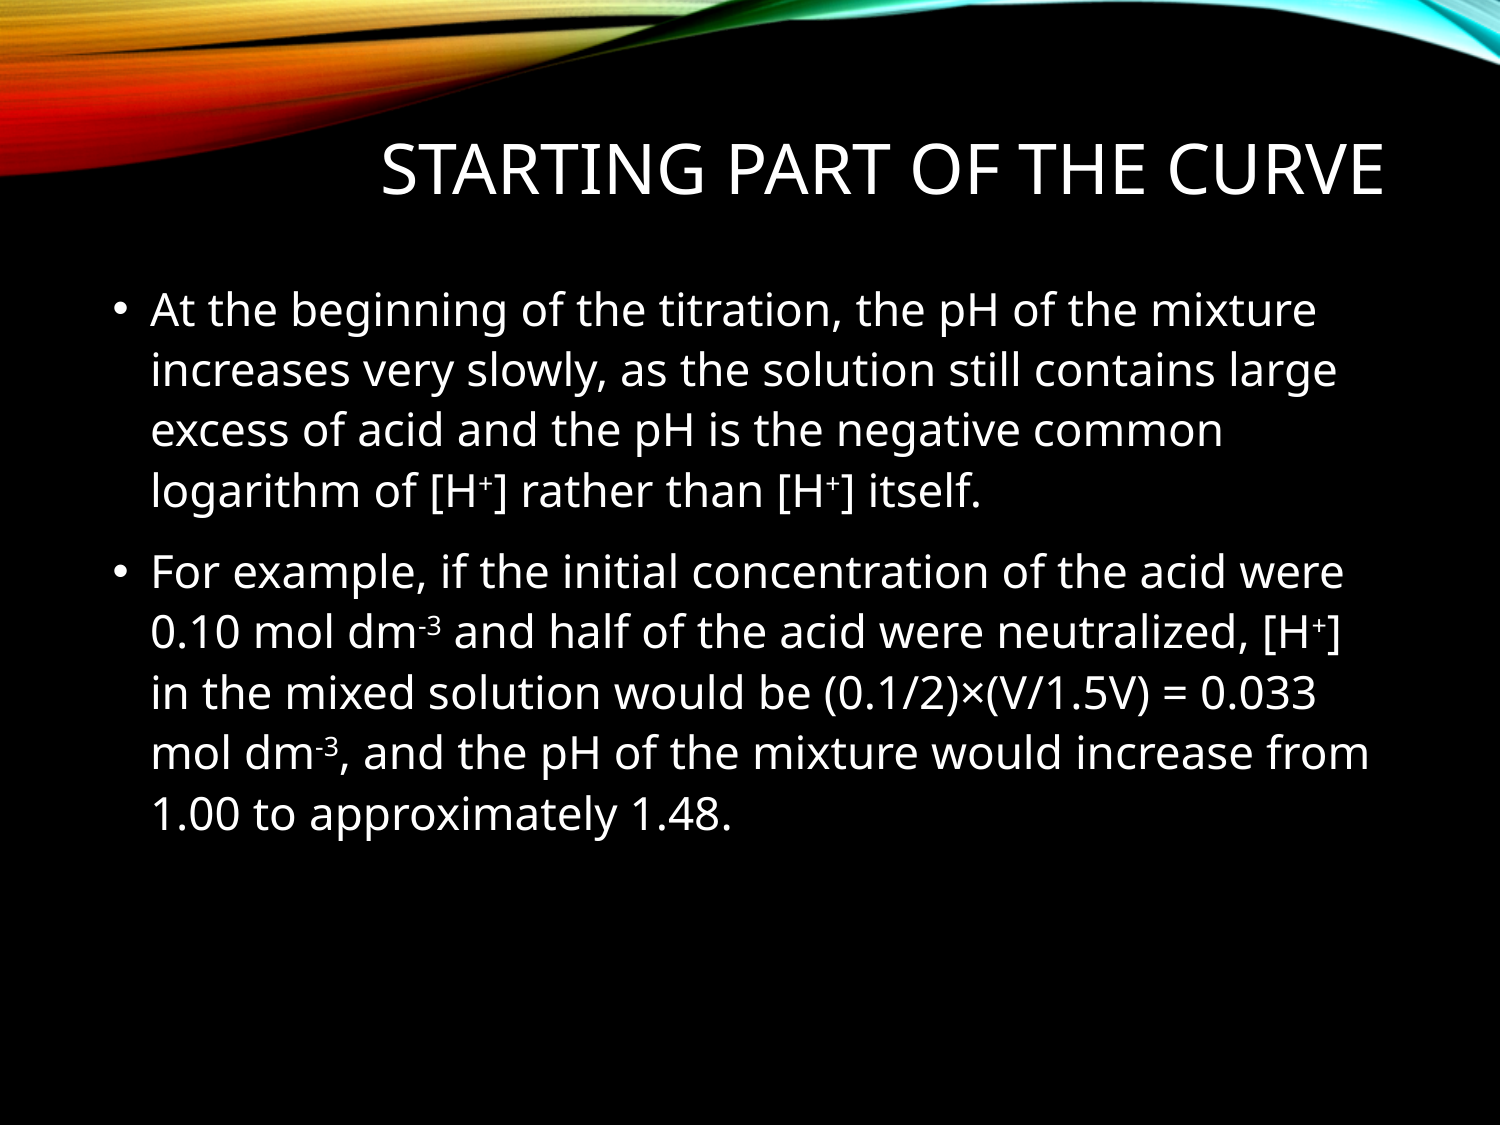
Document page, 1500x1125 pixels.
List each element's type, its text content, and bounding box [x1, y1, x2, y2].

title Starting part of the curve [356, 89, 1403, 256]
picture [0, 0, 1500, 178]
list At the beginning of the titration, the pH of the mixture increases very slowly, as the solution still contains large excess of acid and the pH is the negative common logarithm of [H+] rather than [H+] itself. For example, if the initial concentration of the acid were 0.10 mol dm-3 and half of the acid were neutralized, [H+] in the mixed solution would be (0.1/2)×(V/1.5V) = 0.033 mol dm-3, and the pH of the mixture would increase from 1.00 to approximately 1.48. [97, 267, 1403, 1048]
